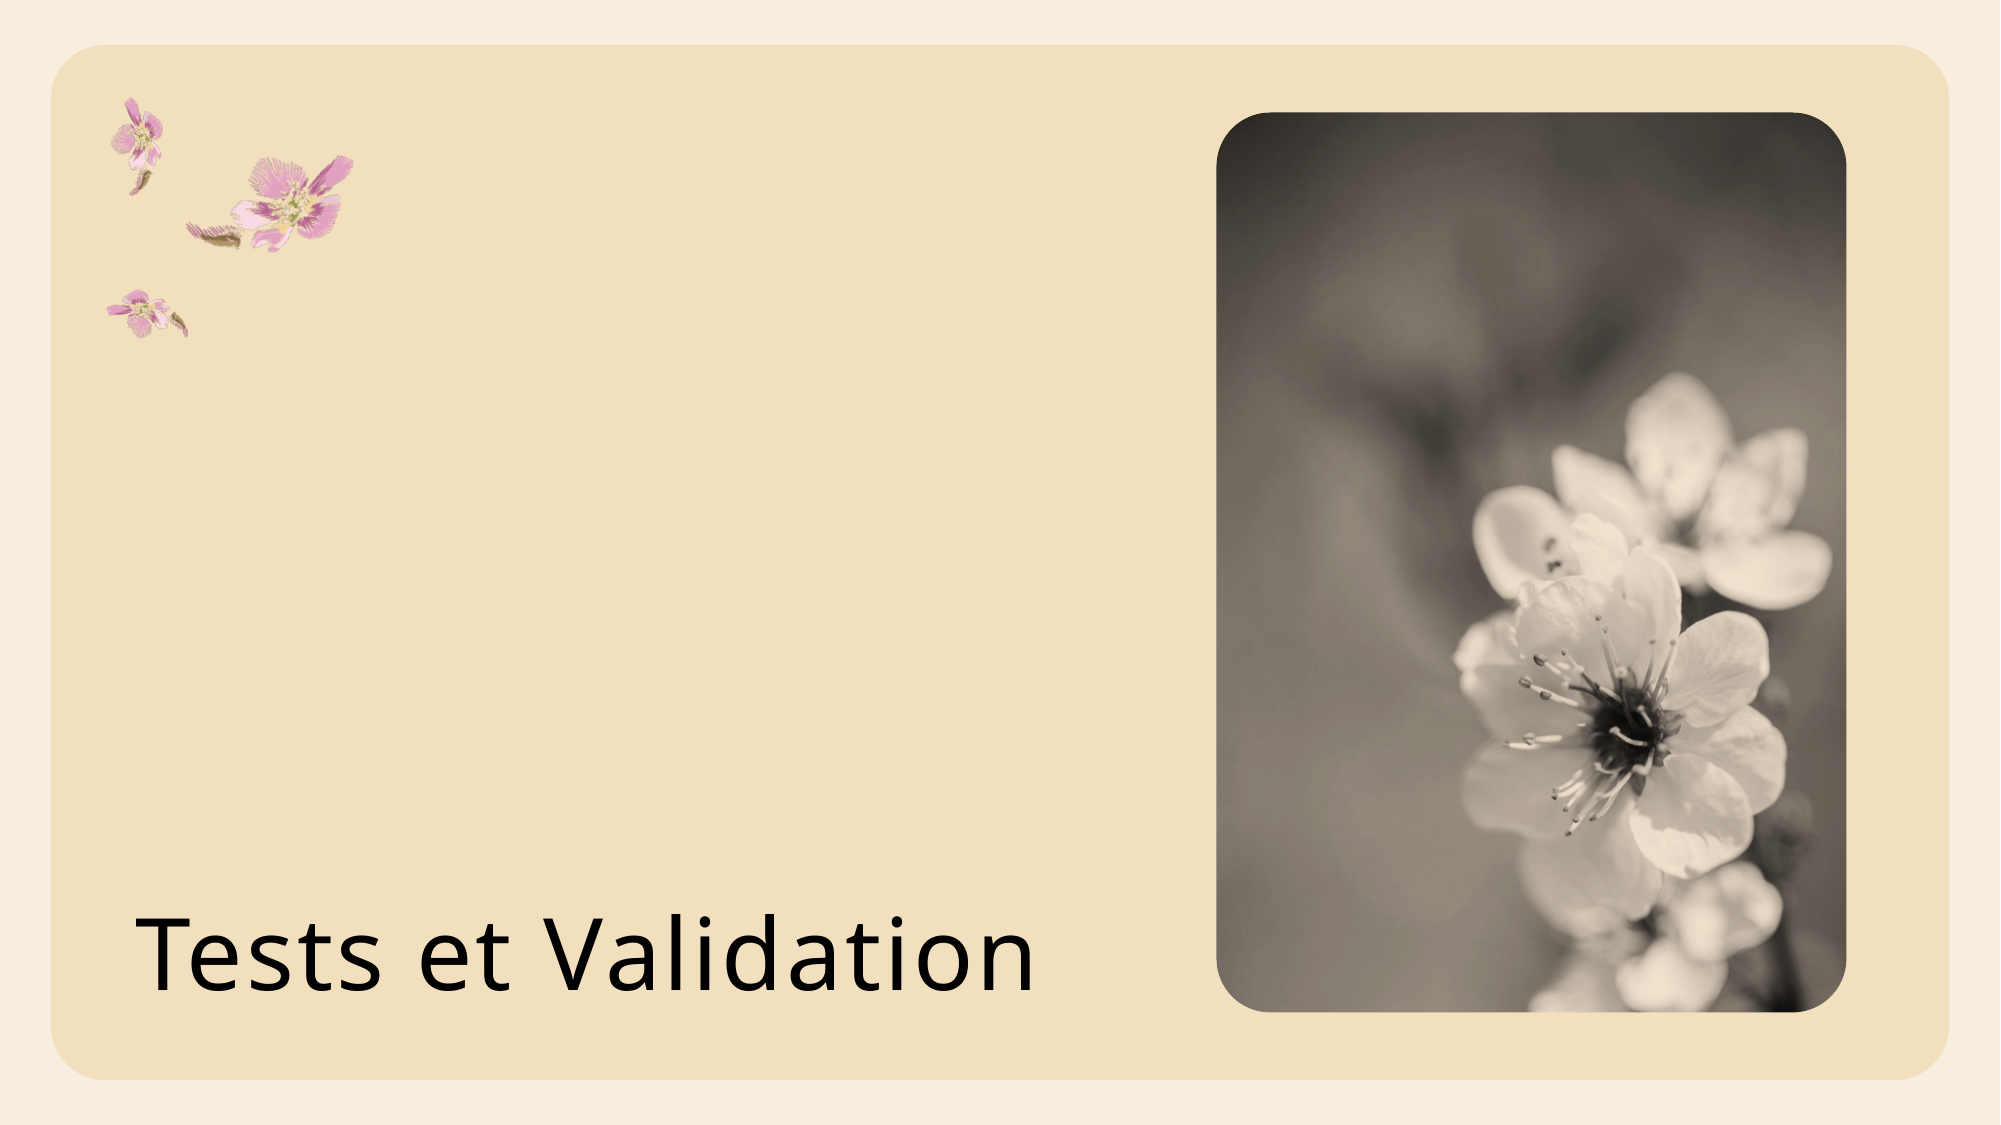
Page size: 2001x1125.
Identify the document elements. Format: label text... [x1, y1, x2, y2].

title Tests et Validation [120, 420, 1170, 1020]
picture [182, 111, 359, 284]
picture [105, 277, 190, 364]
picture [81, 95, 184, 198]
picture [1216, 112, 1847, 1013]
